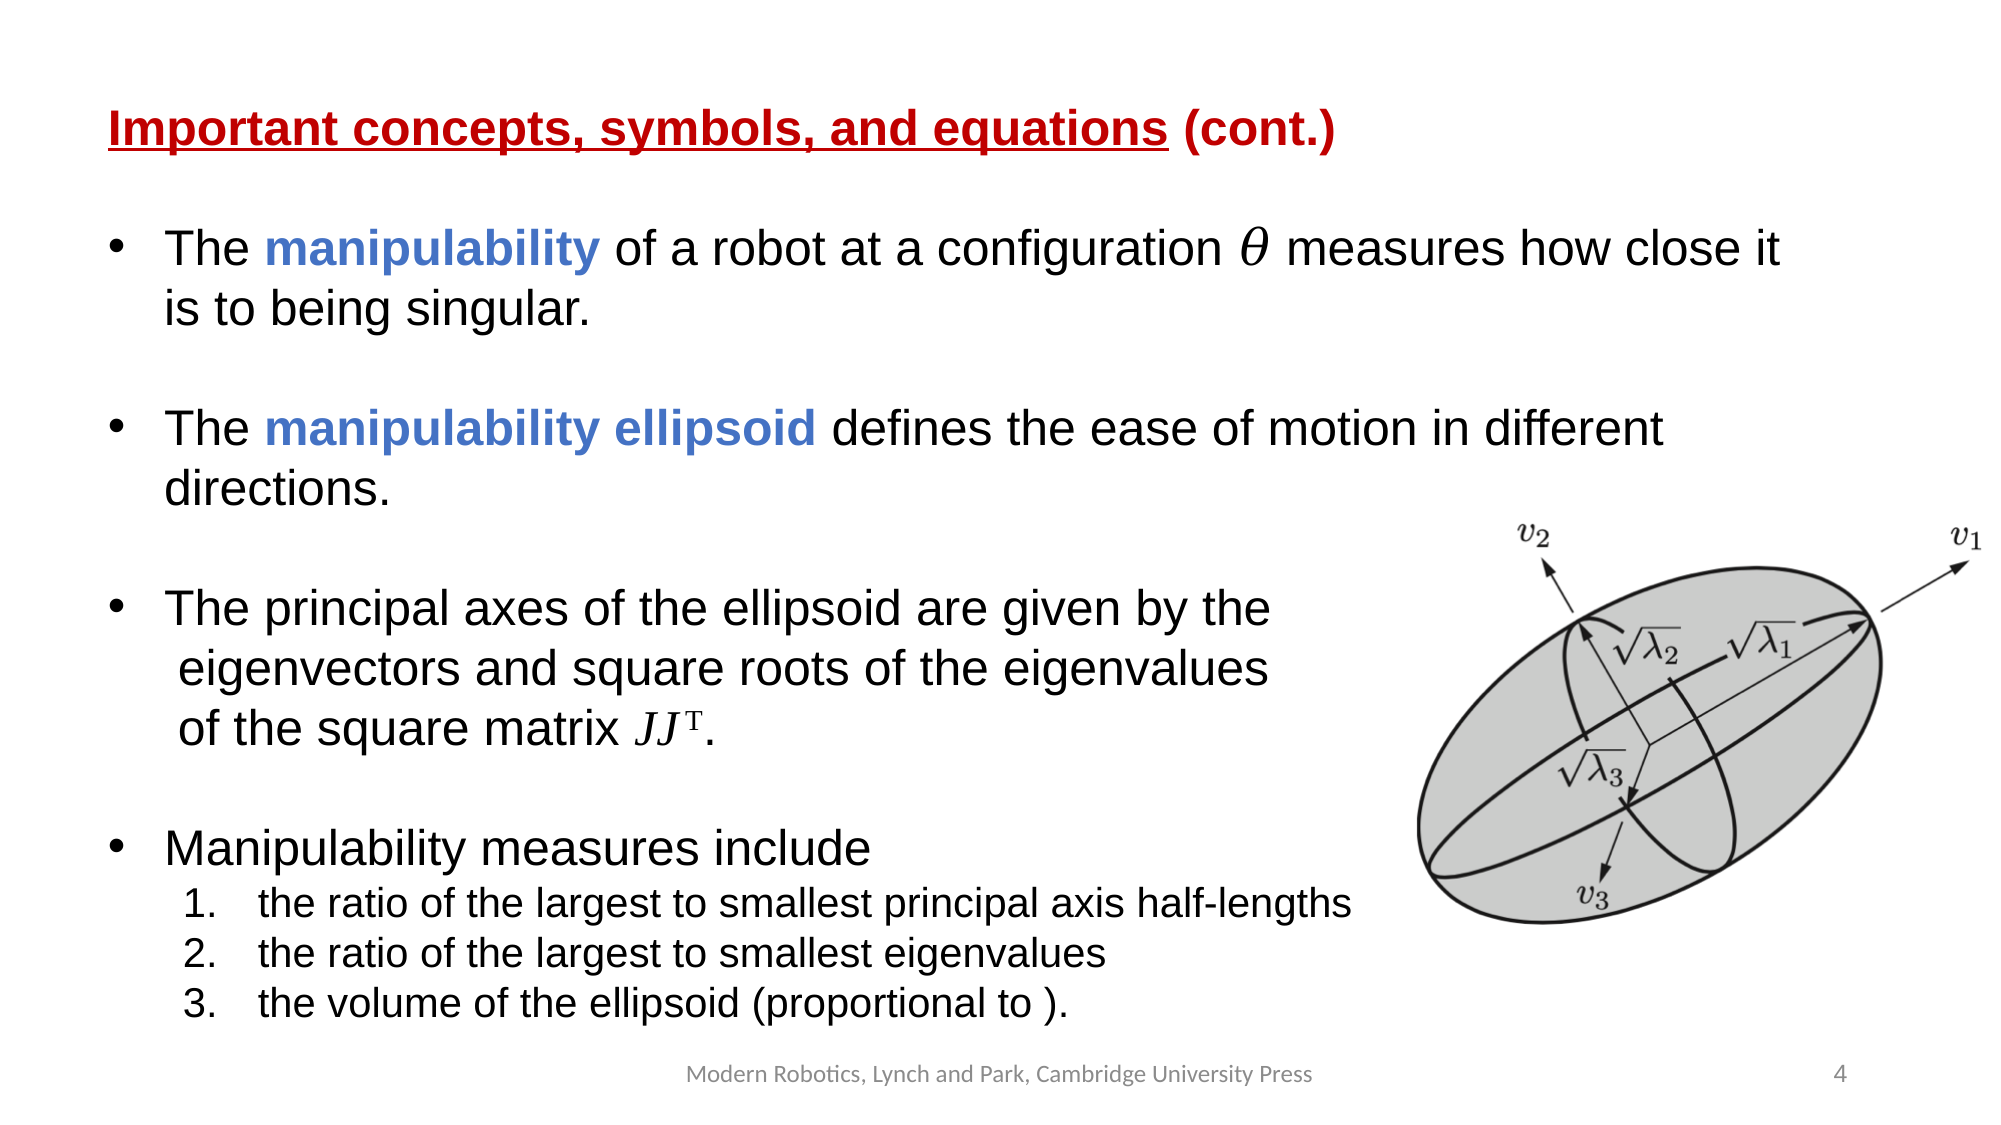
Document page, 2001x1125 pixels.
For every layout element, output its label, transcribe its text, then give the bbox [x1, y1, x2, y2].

footer Modern Robotics, Lynch and Park, Cambridge University Press [662, 1042, 1338, 1103]
picture [1374, 498, 2000, 942]
slide_number 4 [1412, 1042, 1863, 1103]
